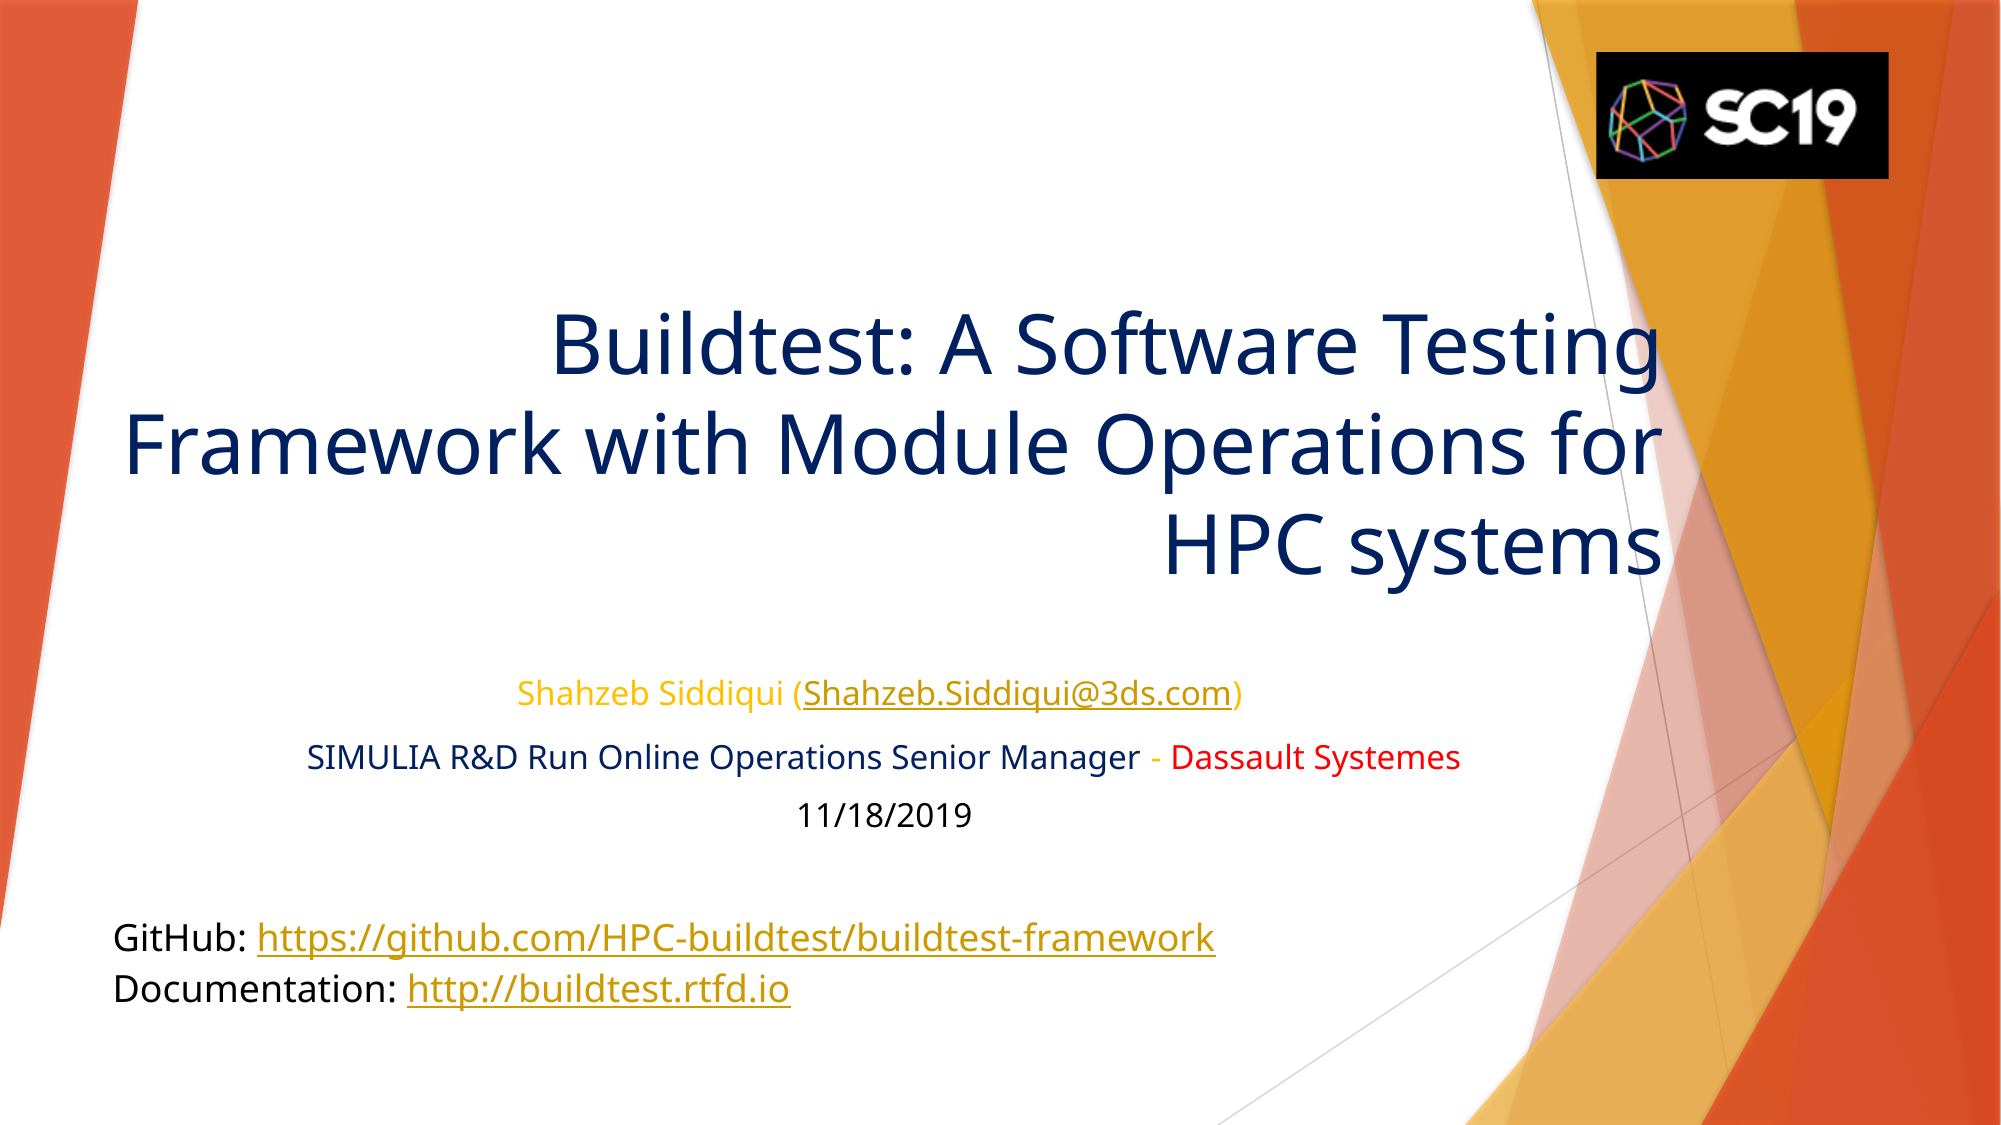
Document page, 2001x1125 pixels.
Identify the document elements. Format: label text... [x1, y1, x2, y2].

title Buildtest: A Software Testing Framework with Module Operations for HPC systems [78, 383, 1681, 599]
text_box GitHub: https://github.com/HPC-buildtest/buildtest-framework Documentation: http://buildtest.rtfd.io [97, 906, 1382, 1024]
picture [1595, 51, 1890, 179]
subtitle Shahzeb Siddiqui (Shahzeb.Siddiqui@3ds.com) SIMULIA R&D Run Online Operations Senior Manager - Dassault Systemes 11/18/2019 [247, 664, 1522, 845]
